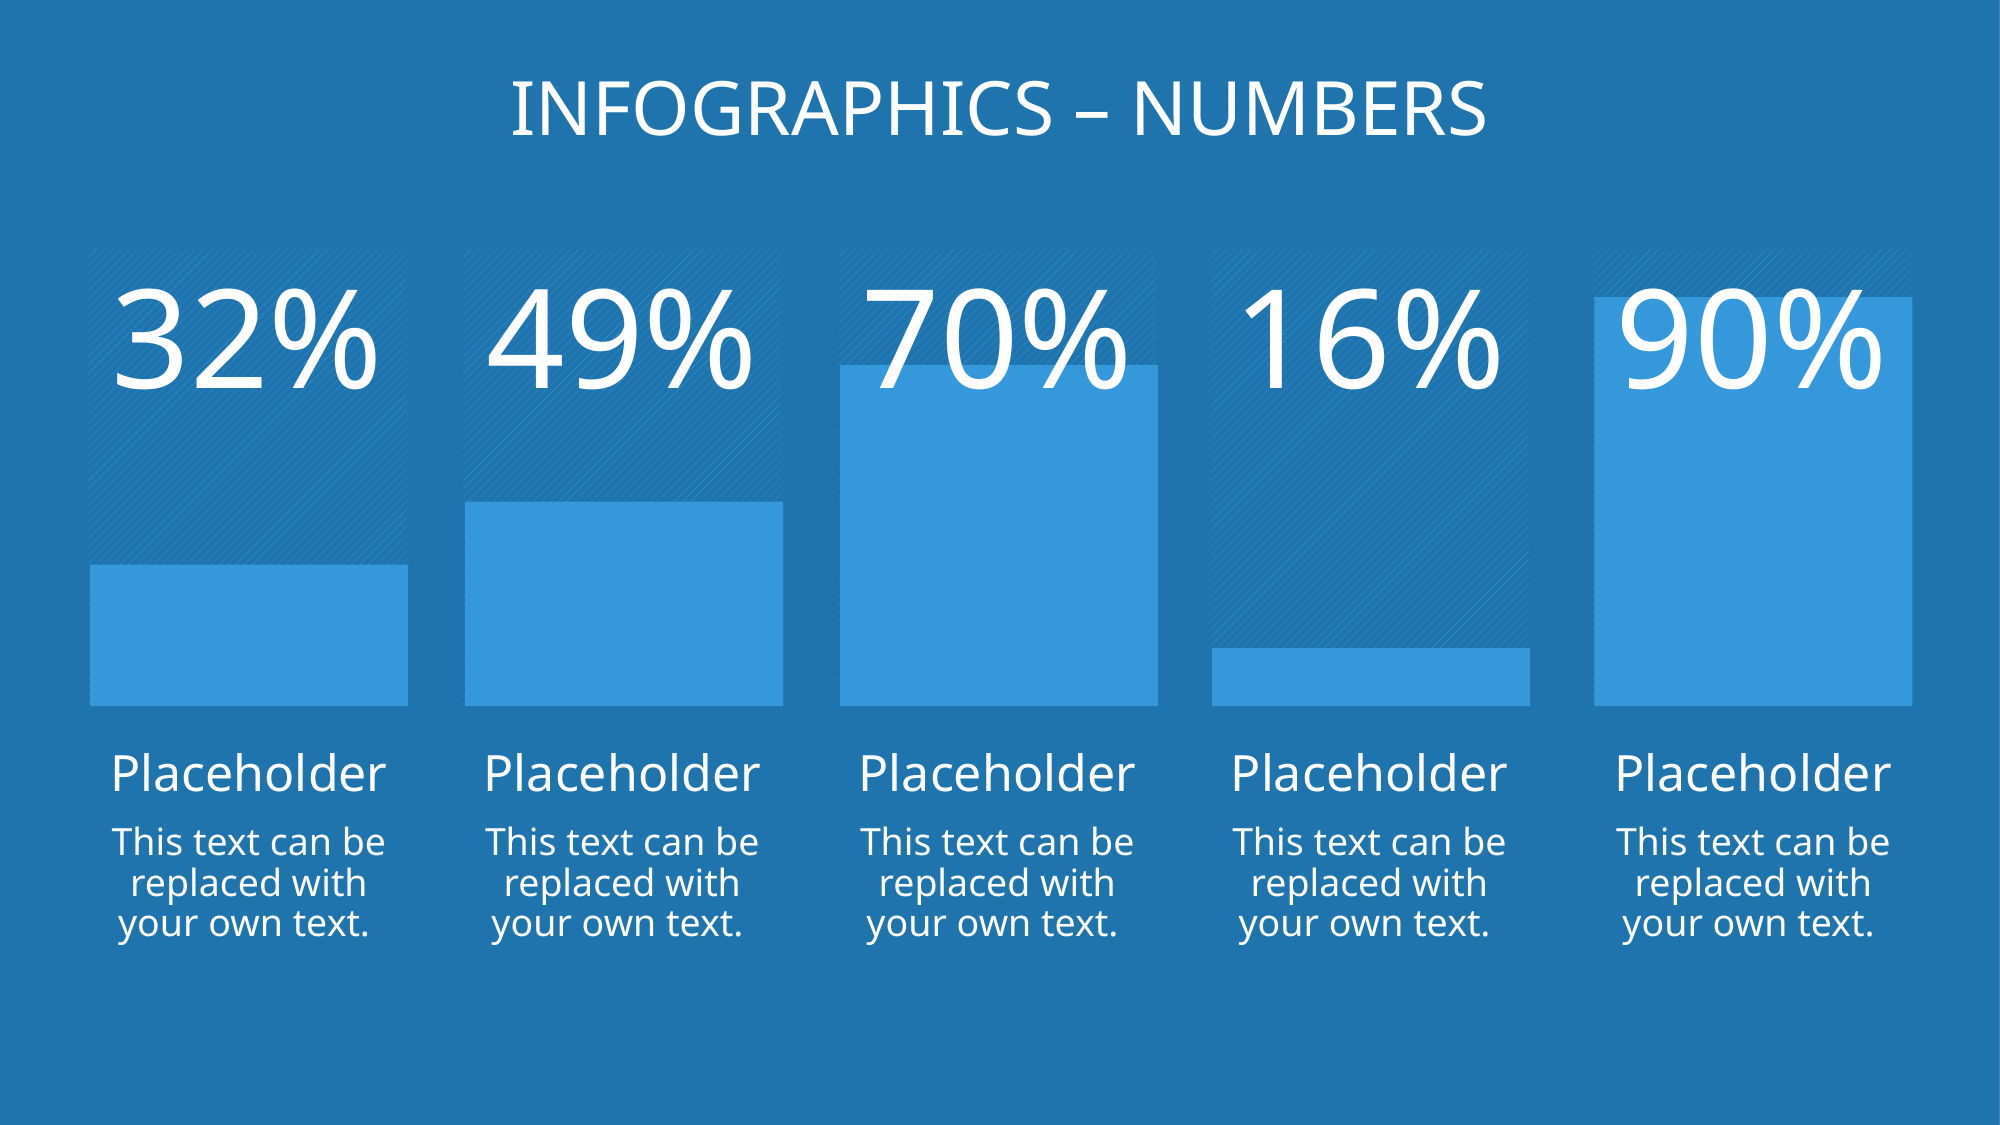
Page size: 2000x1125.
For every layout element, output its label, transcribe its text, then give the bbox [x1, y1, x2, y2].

text_box [0, 0, 2000, 1125]
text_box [463, 247, 784, 707]
text_box Placeholder This text can be replaced with your own text. [90, 748, 409, 955]
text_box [1210, 247, 1531, 707]
text_box Placeholder This text can be replaced with your own text. [463, 748, 782, 955]
text_box Placeholder This text can be replaced with your own text. [1594, 748, 1913, 955]
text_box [838, 247, 1159, 707]
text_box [88, 247, 409, 707]
text_box Placeholder This text can be replaced with your own text. [1210, 748, 1529, 955]
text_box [1592, 247, 1913, 707]
text_box Placeholder This text can be replaced with your own text. [838, 748, 1157, 955]
title Infographics – Numbers [88, 70, 1911, 248]
